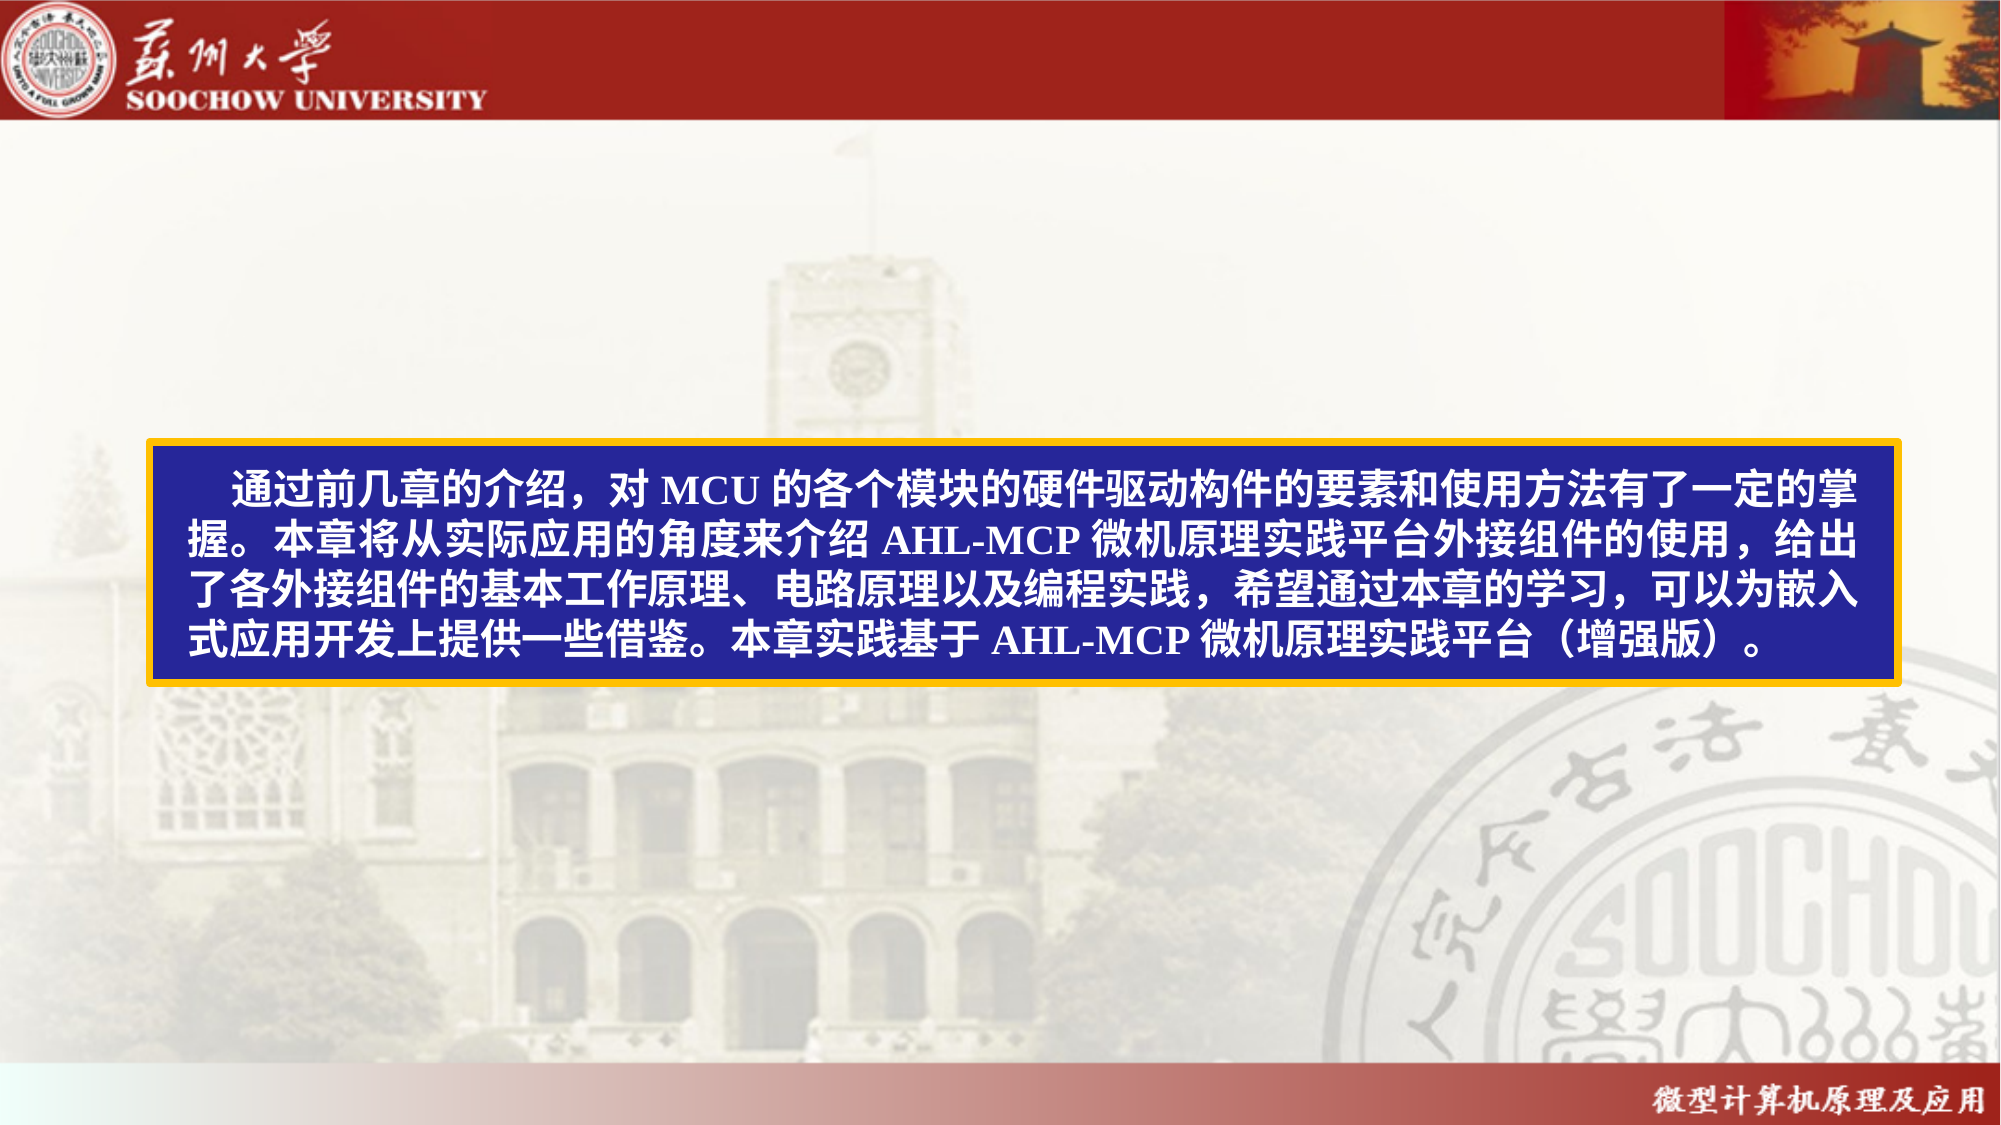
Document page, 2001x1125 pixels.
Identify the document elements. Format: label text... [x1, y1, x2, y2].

text_box 通过前几章的介绍，对MCU的各个模块的硬件驱动构件的要素和使用方法有了一定的掌握。本章将从实际应用的角度来介绍AHL-MCP微机原理实践平台外接组件的使用，给出了各外接组件的基本工作原理、电路原理以及编程实践，希望通过本章的学习，可以为嵌入式应用开发上提供一些借鉴。本章实践基于AHL-MCP微机原理实践平台（增强版）。 [149, 441, 1898, 684]
picture [0, 0, 2001, 1125]
